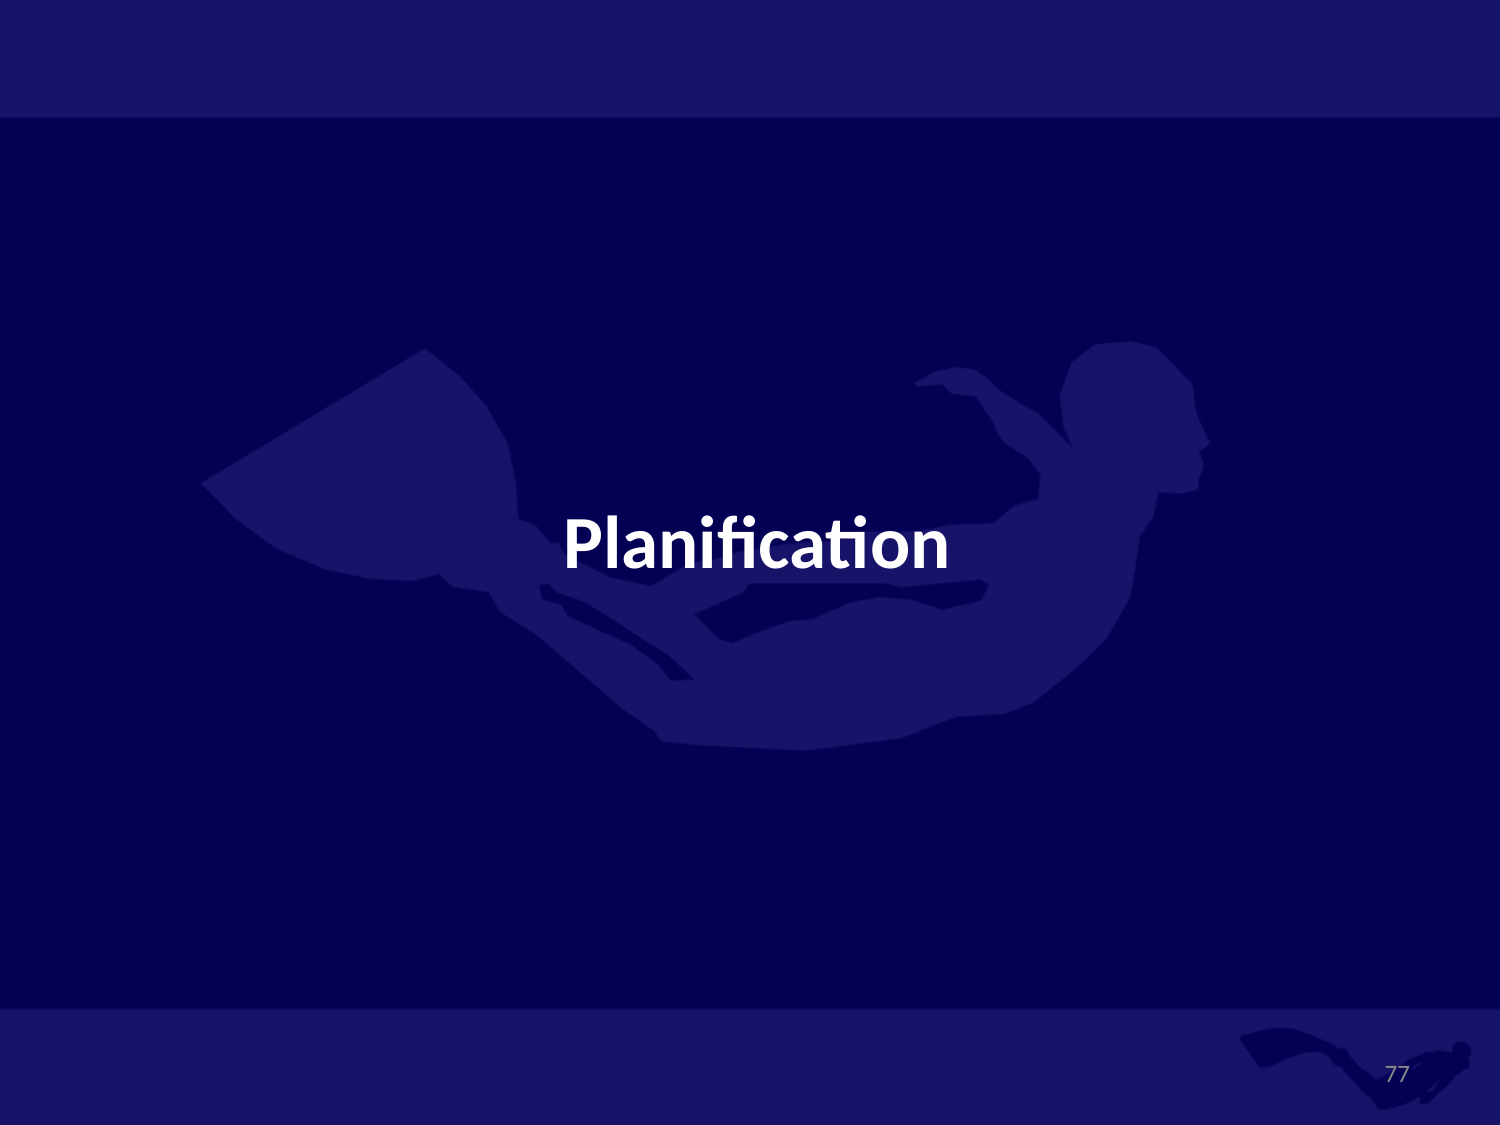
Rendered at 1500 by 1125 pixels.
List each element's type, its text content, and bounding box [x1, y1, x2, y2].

slide_number 77 [1074, 1042, 1425, 1103]
picture [0, 0, 1500, 1125]
title Planification [81, 445, 1433, 634]
